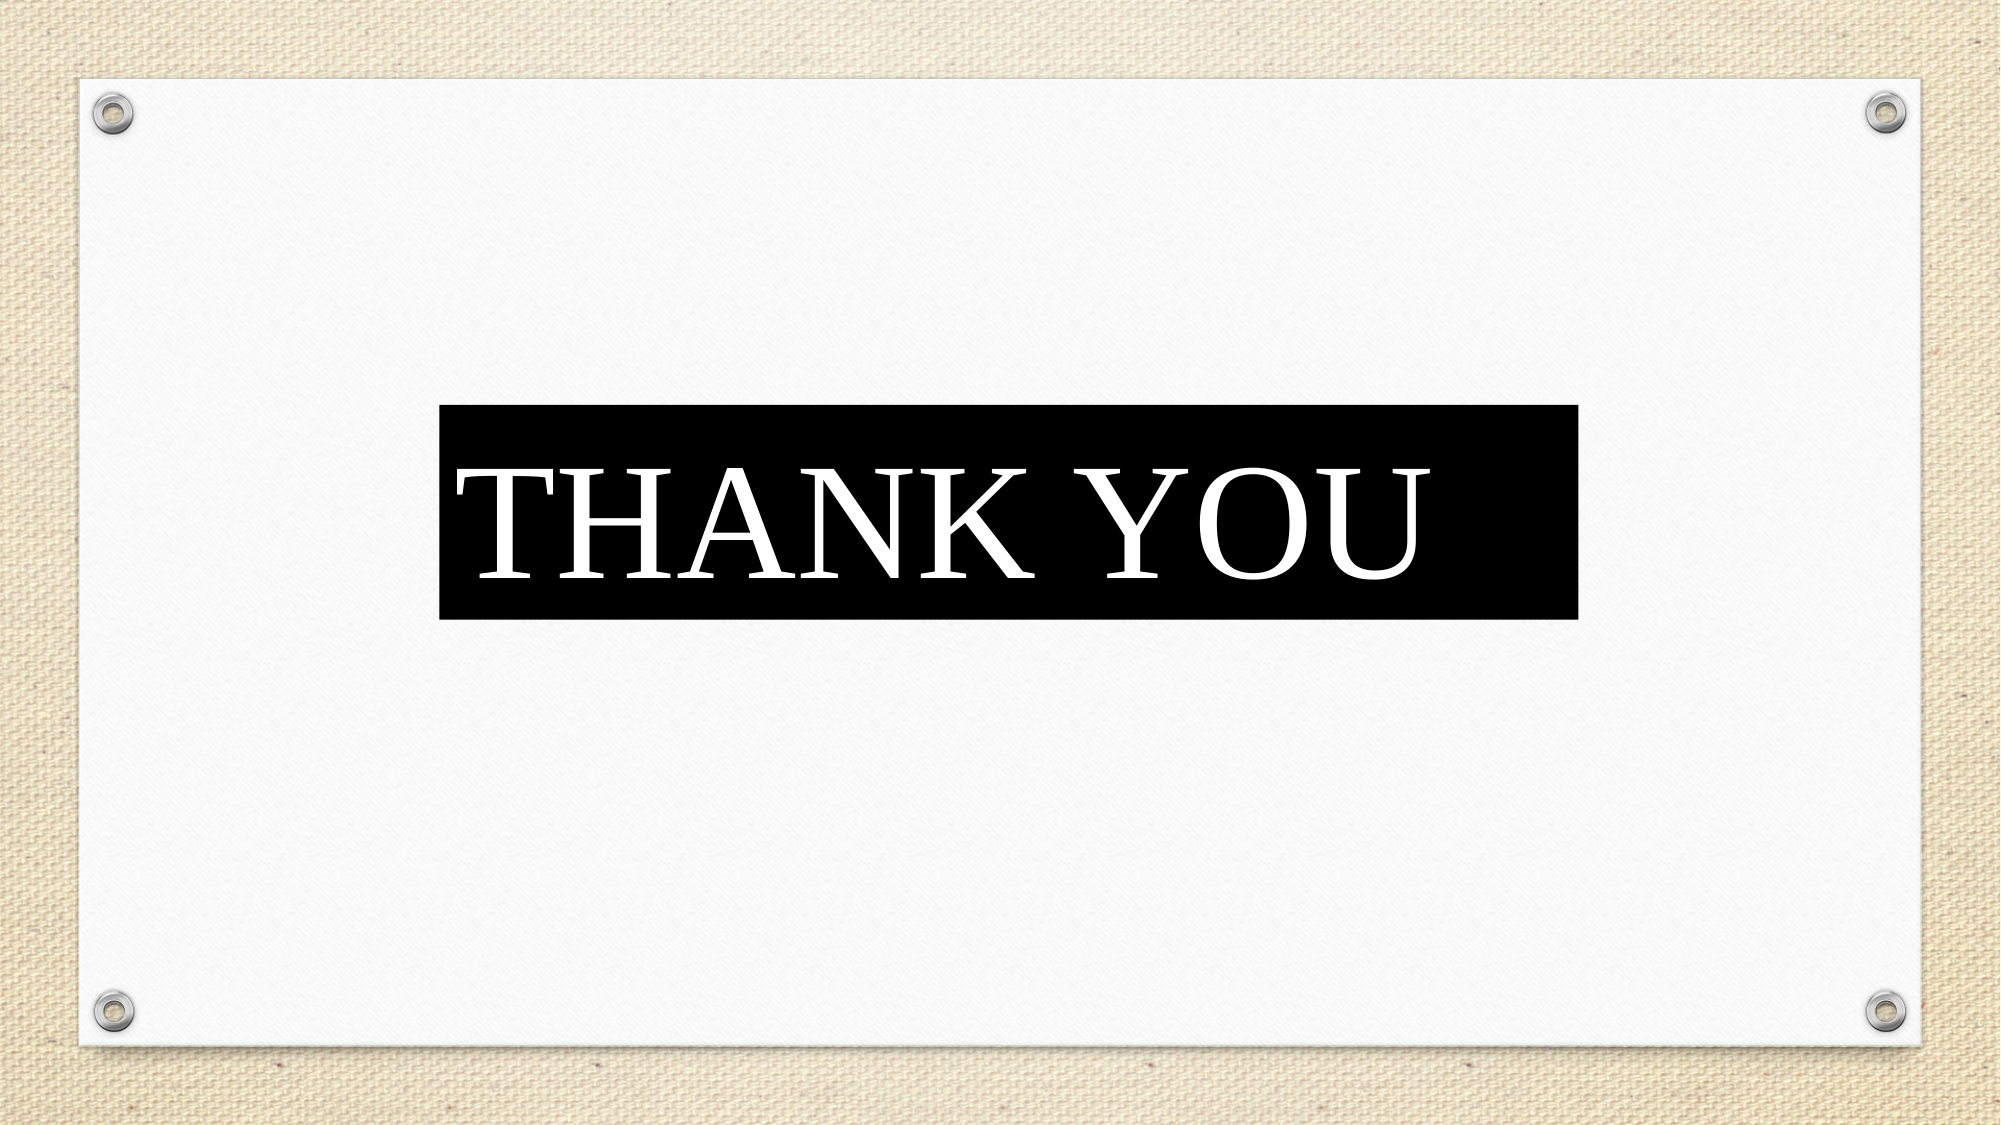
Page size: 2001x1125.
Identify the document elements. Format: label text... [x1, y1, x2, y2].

text_box THANK YOU [439, 404, 1579, 620]
picture [0, 0, 2001, 1125]
